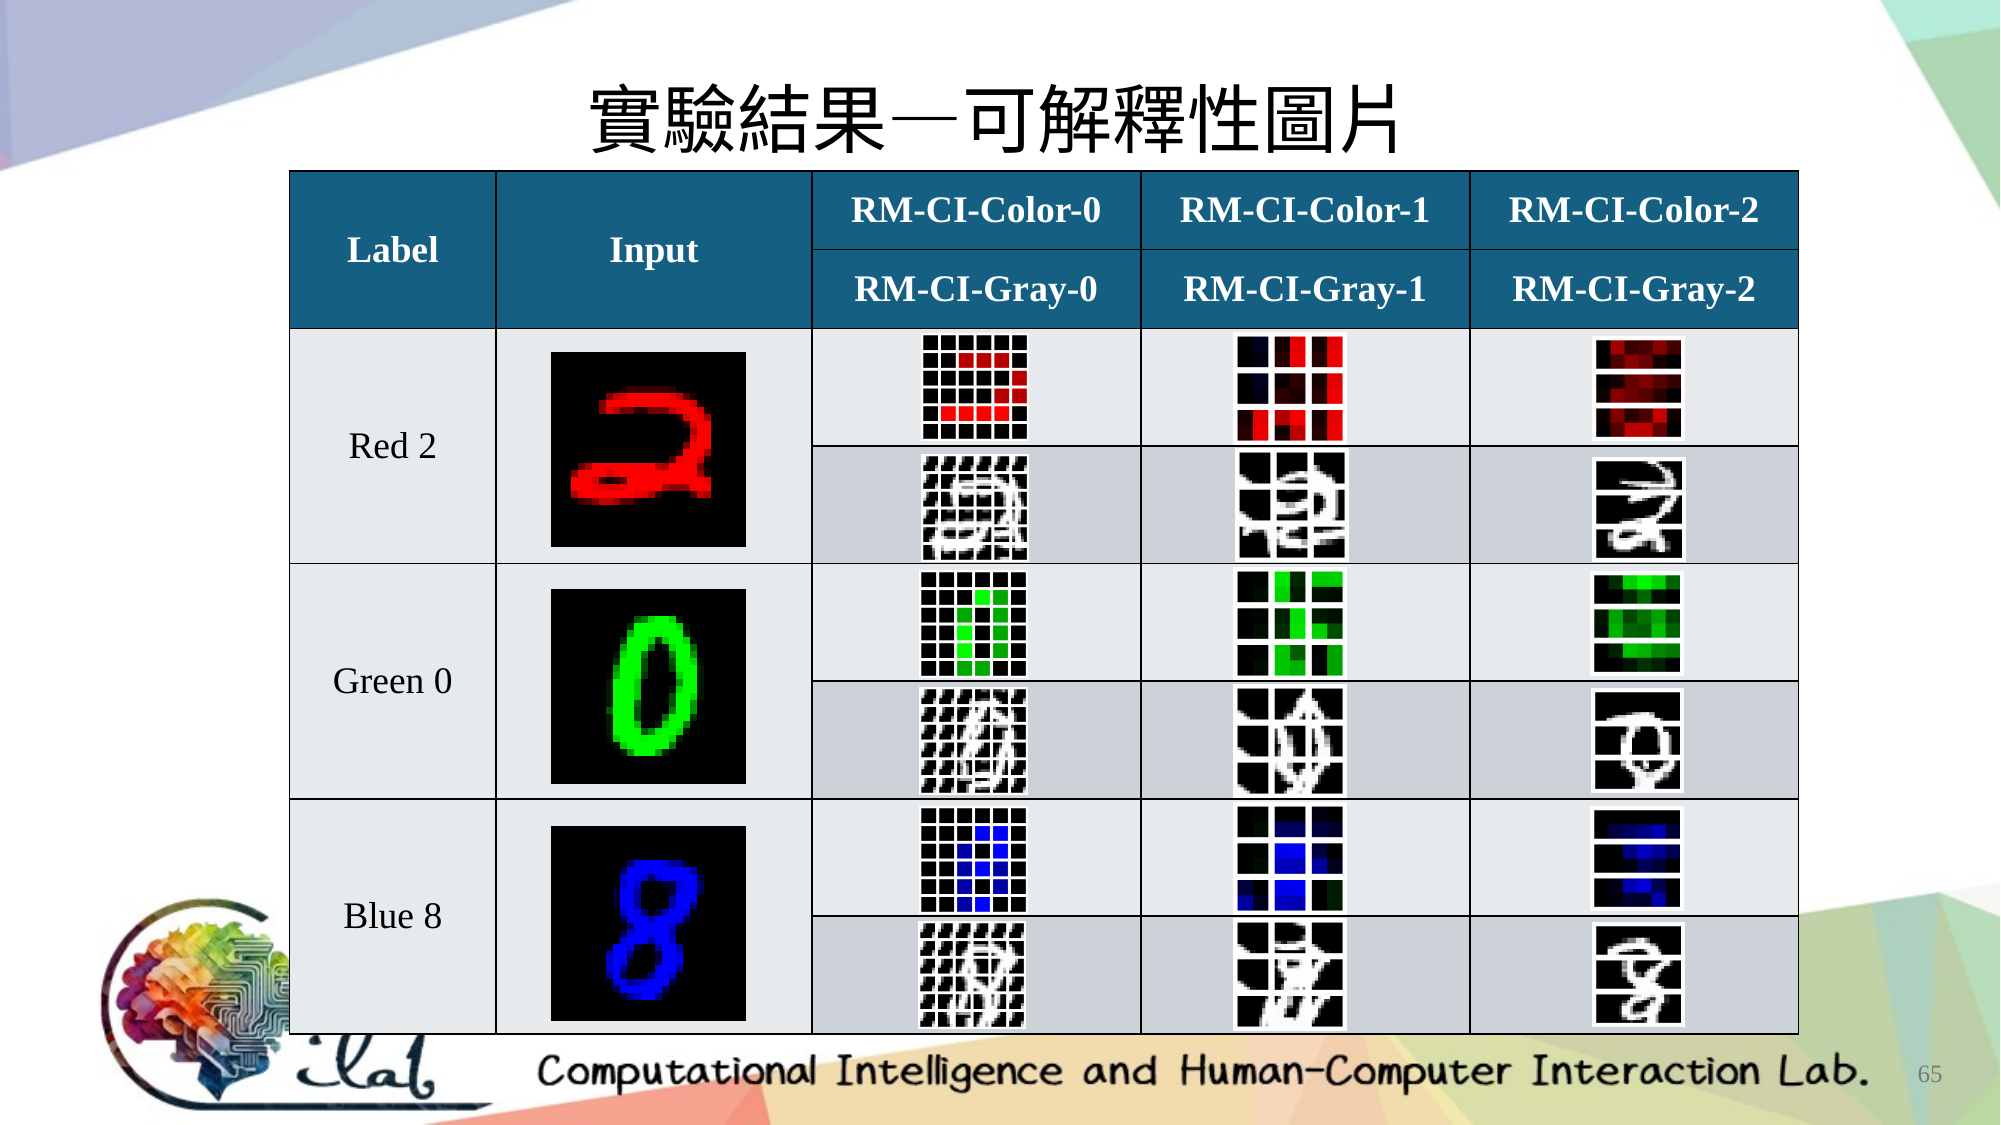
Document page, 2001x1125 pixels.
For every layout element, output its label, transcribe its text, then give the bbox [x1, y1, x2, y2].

table_cell [497, 564, 811, 798]
table_cell [813, 682, 1140, 798]
table_cell [1142, 682, 1469, 798]
table_cell [1471, 682, 1798, 798]
table_cell Blue 8 [290, 800, 495, 1033]
table_cell [497, 329, 811, 563]
table_header Label [290, 172, 495, 328]
table_cell [813, 800, 1140, 915]
table_cell RM-CI-Gray-2 [1471, 250, 1798, 328]
table_cell [1471, 564, 1798, 680]
picture [0, 0, 2001, 1125]
text_box 實驗結果—可解釋性圖片 [572, 64, 1428, 170]
table_cell [813, 917, 1140, 1033]
table_cell [1142, 917, 1469, 1033]
table_cell [497, 800, 811, 1033]
table_cell Red 2 [290, 329, 495, 563]
table_cell [813, 329, 1140, 445]
table_cell [1142, 329, 1469, 445]
table_cell RM-CI-Gray-1 [1142, 250, 1469, 328]
table_header RM-CI-Color-0 [813, 172, 1140, 249]
table_cell [1142, 564, 1469, 680]
slide_number 65 [1507, 1042, 1958, 1103]
table_header RM-CI-Color-1 [1142, 172, 1469, 249]
table_cell Green 0 [290, 564, 495, 798]
table_cell RM-CI-Gray-0 [813, 250, 1140, 328]
table_cell [813, 447, 1140, 563]
table_cell [1471, 800, 1798, 915]
table_cell [1471, 447, 1798, 563]
table_header RM-CI-Color-2 [1471, 172, 1798, 249]
table_cell [1471, 329, 1798, 445]
table_cell [1142, 447, 1469, 563]
table_cell [1142, 800, 1469, 915]
table_cell [813, 564, 1140, 680]
table_header Input [497, 172, 811, 328]
table_cell [1471, 917, 1798, 1033]
